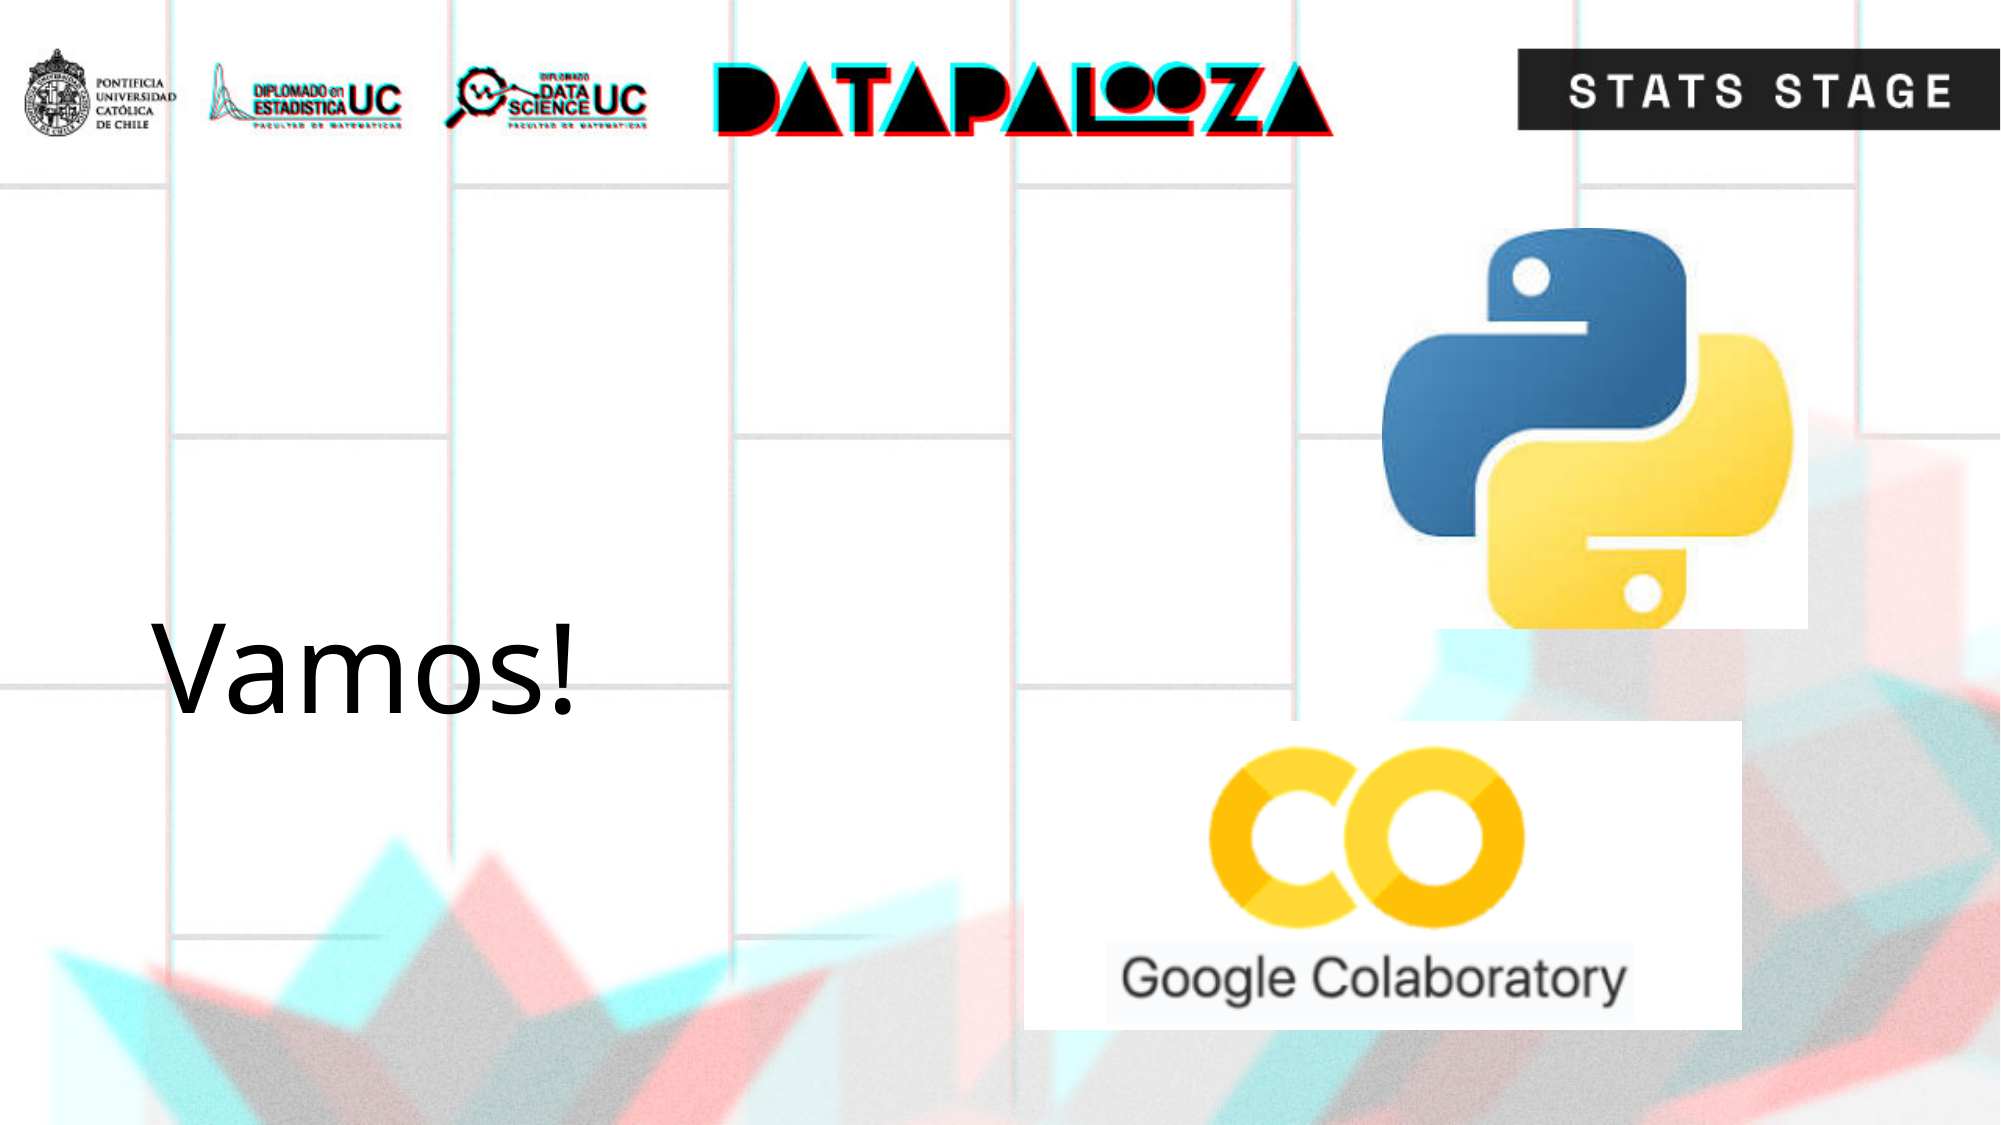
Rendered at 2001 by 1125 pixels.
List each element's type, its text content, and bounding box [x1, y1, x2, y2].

picture [0, 0, 2001, 1125]
title Vamos! [136, 280, 1862, 749]
